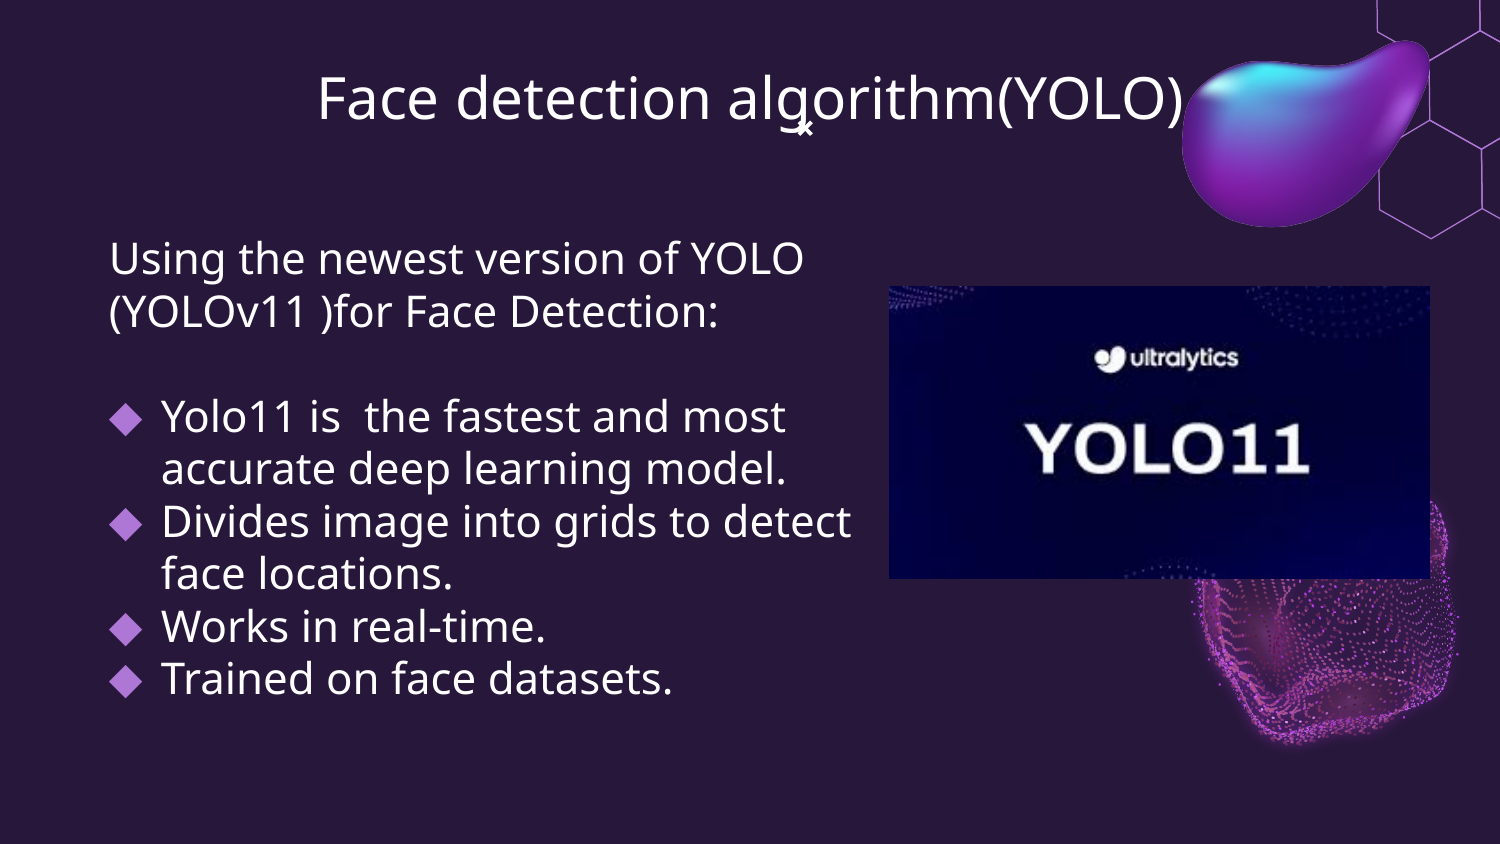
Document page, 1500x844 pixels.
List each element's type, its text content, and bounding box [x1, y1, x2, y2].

list Using the newest version of YOLO (YOLOv11 )for Face Detection: Yolo11 is the fastest and most accurate deep learning model. Divides image into grids to detect face locations. Works in real-time. Trained on face datasets. [70, 215, 890, 844]
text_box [798, 121, 812, 135]
title Face detection algorithm(YOLO) [118, 46, 1172, 141]
picture [888, 286, 1470, 756]
picture [1174, 0, 1470, 256]
